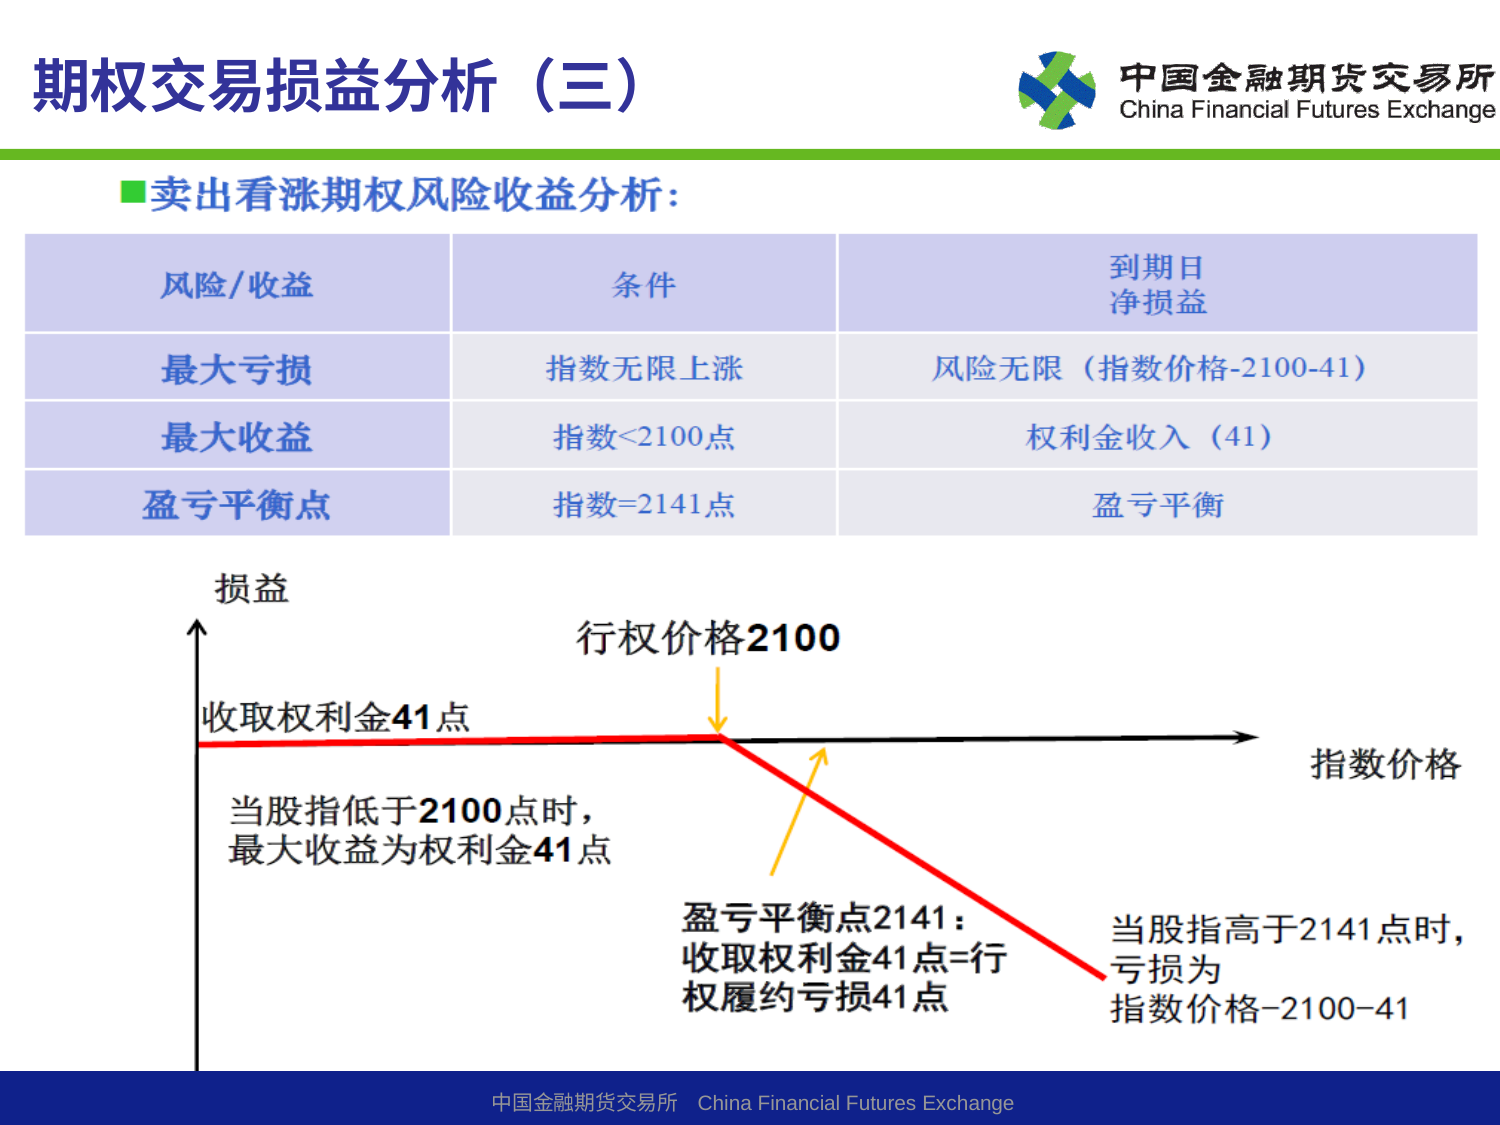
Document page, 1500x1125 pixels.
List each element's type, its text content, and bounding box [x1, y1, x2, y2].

picture [0, 160, 1500, 1071]
picture [1117, 42, 1500, 138]
title 期权交易损益分析（三） [17, 31, 1117, 138]
